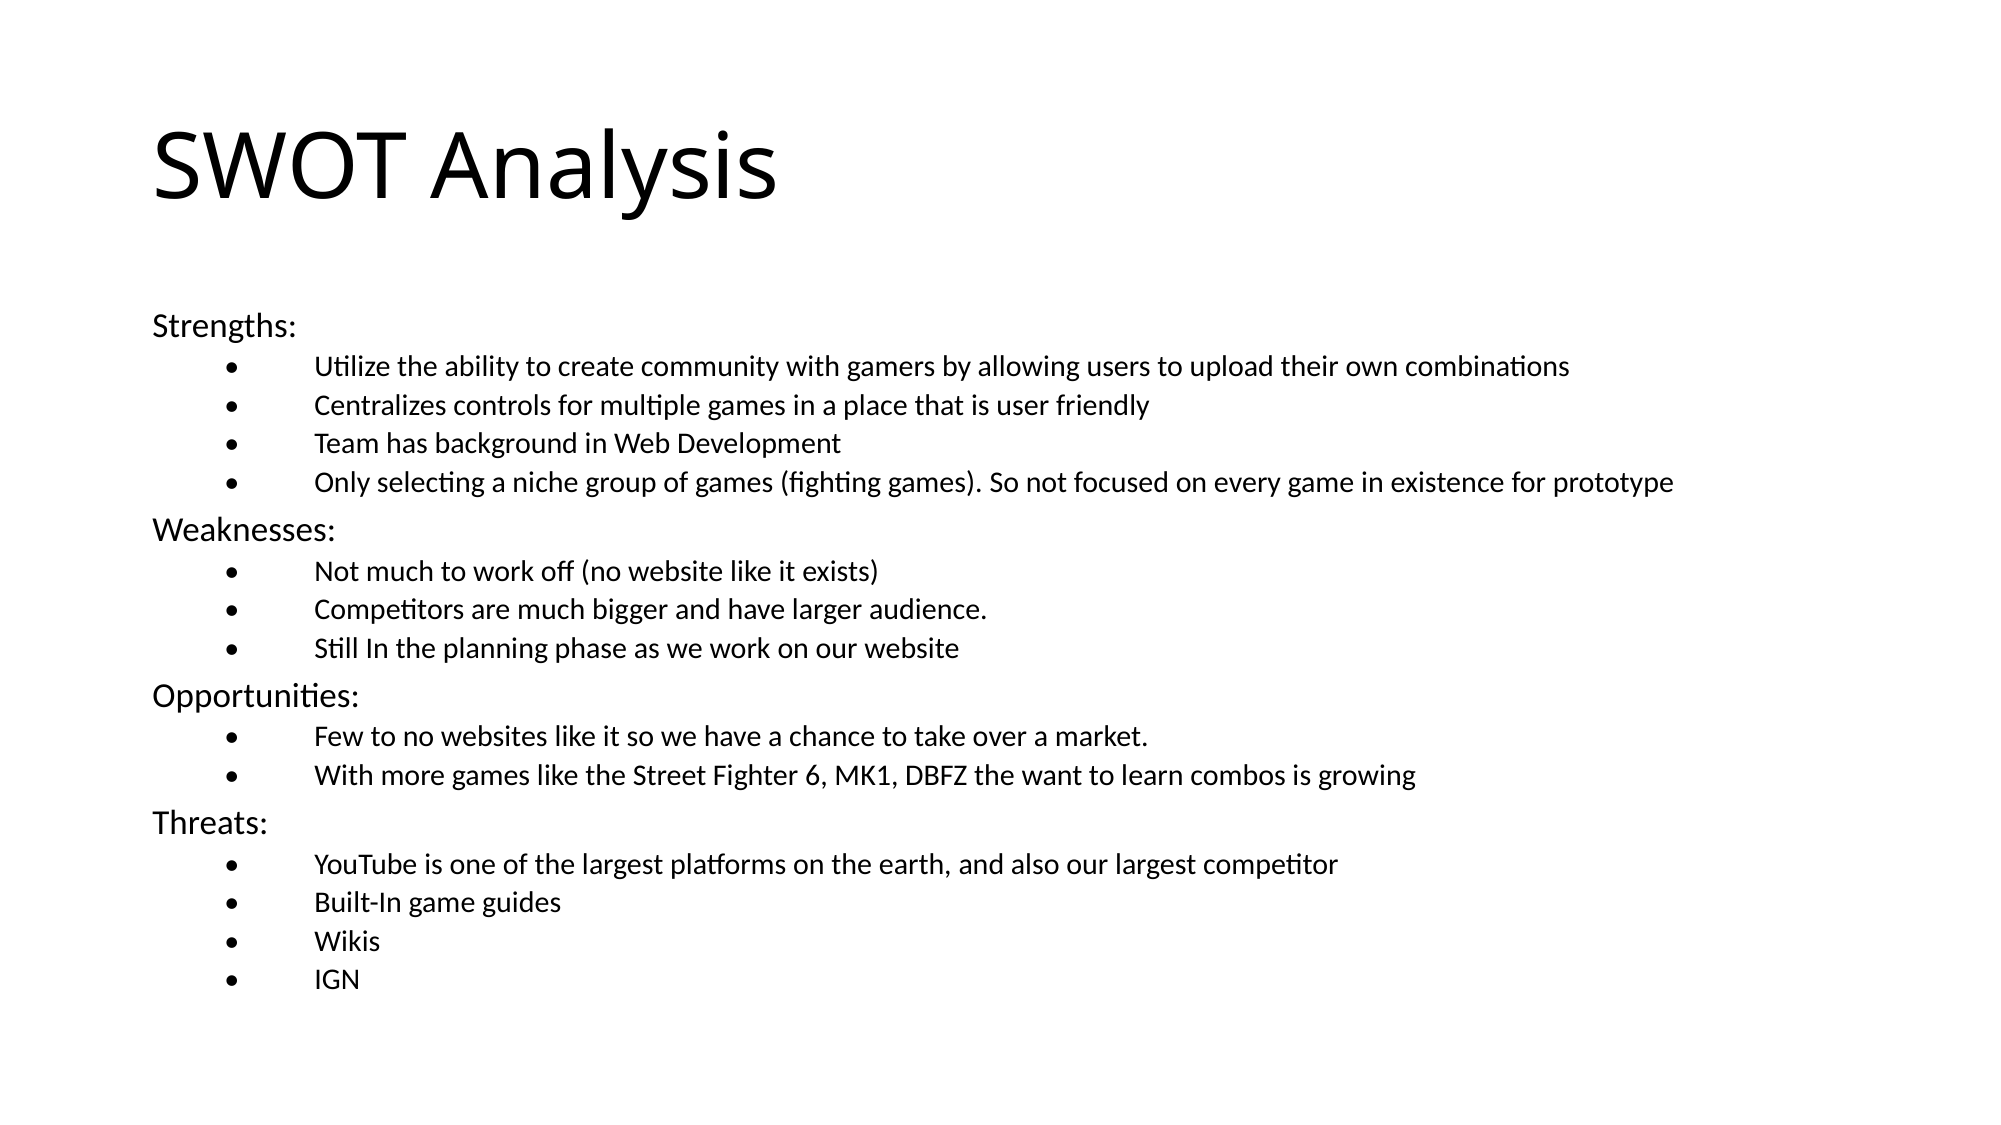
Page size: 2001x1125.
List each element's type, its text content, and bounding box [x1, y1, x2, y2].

list Strengths: • Utilize the ability to create community with gamers by allowing users to upload their own combinations • Centralizes controls for multiple games in a place that is user friendly • Team has background in Web Development • Only selecting a niche group of games (fighting games). So not focused on every game in existence for prototype Weaknesses: • Not much to work off (no website like it exists) • Competitors are much bigger and have larger audience. • Still In the planning phase as we work on our website Opportunities: • Few to no websites like it so we have a chance to take over a market. • With more games like the Street Fighter 6, MK1, DBFZ the want to learn combos is growing Threats: • YouTube is one of the largest platforms on the earth, and also our largest competitor • Built-In game guides • Wikis • IGN [137, 299, 1863, 1014]
title SWOT Analysis [137, 59, 1863, 278]
